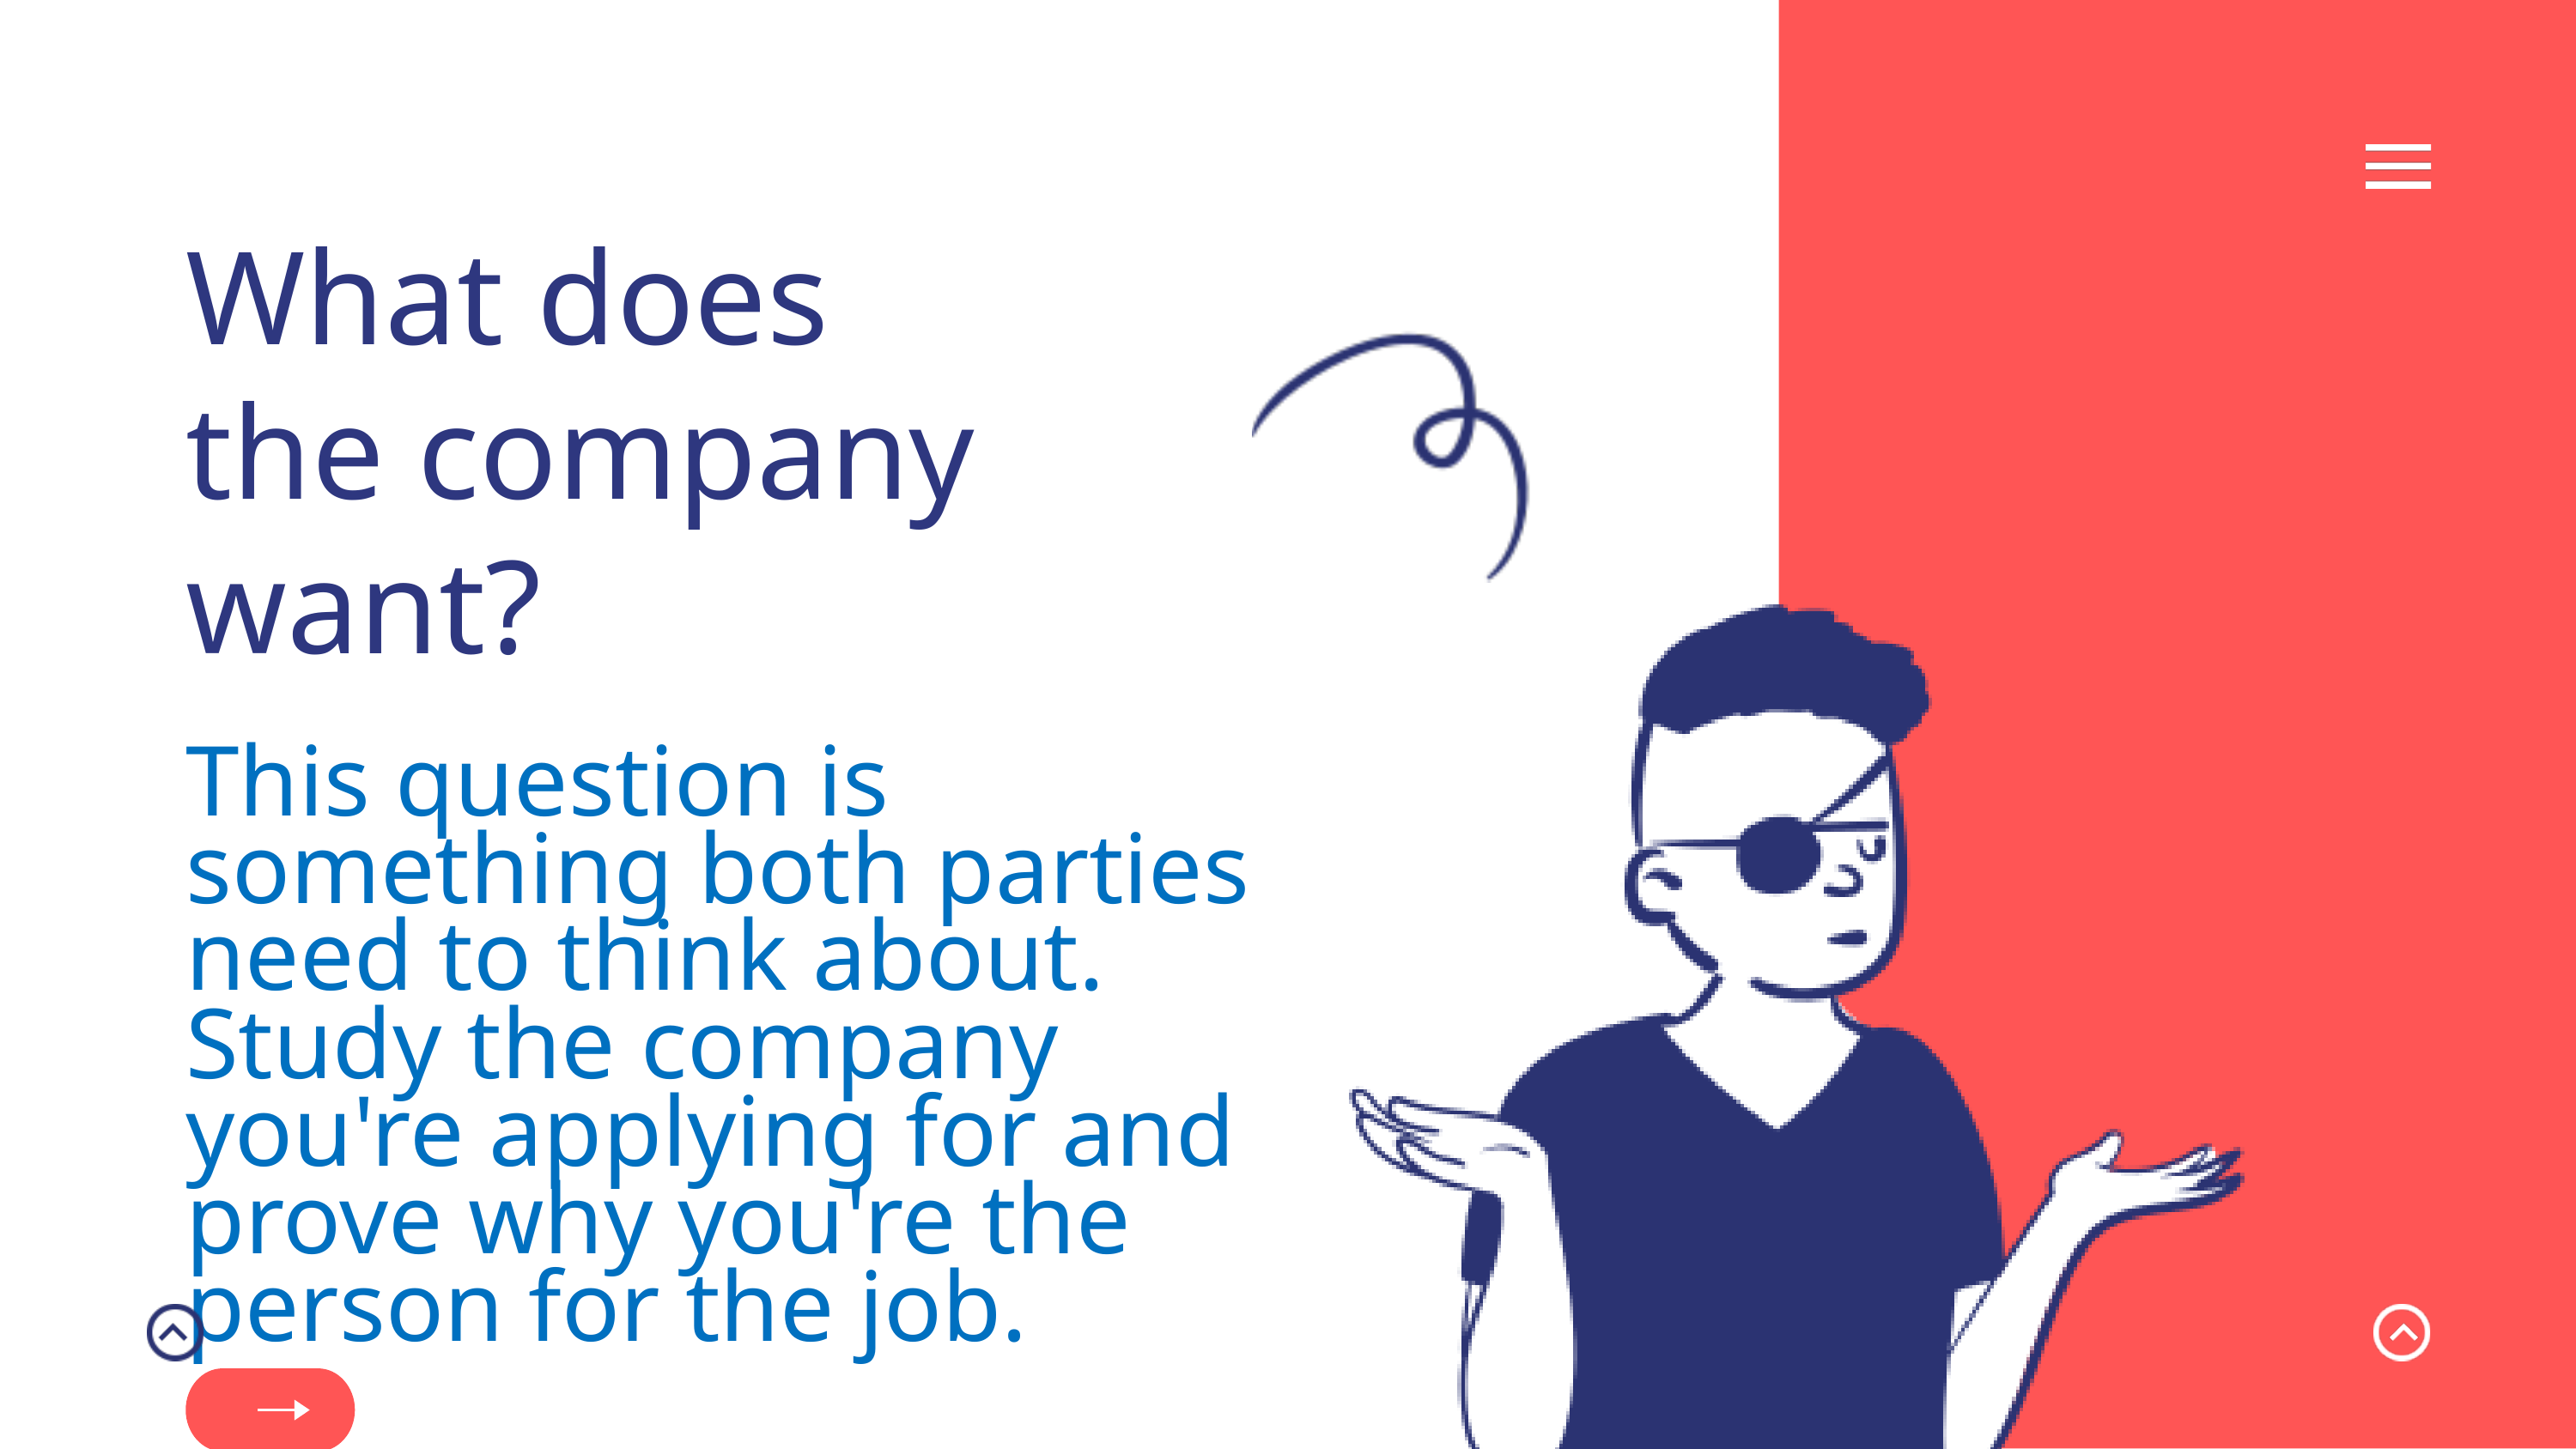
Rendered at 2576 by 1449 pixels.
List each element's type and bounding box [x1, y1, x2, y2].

text_box [185, 215, 1344, 1449]
text_box [1348, 604, 2245, 1449]
text_box [2366, 144, 2432, 189]
text_box [1348, 284, 1545, 584]
text_box [144, 1304, 204, 1362]
text_box [1778, 0, 2576, 1449]
text_box [2373, 1303, 2432, 1363]
